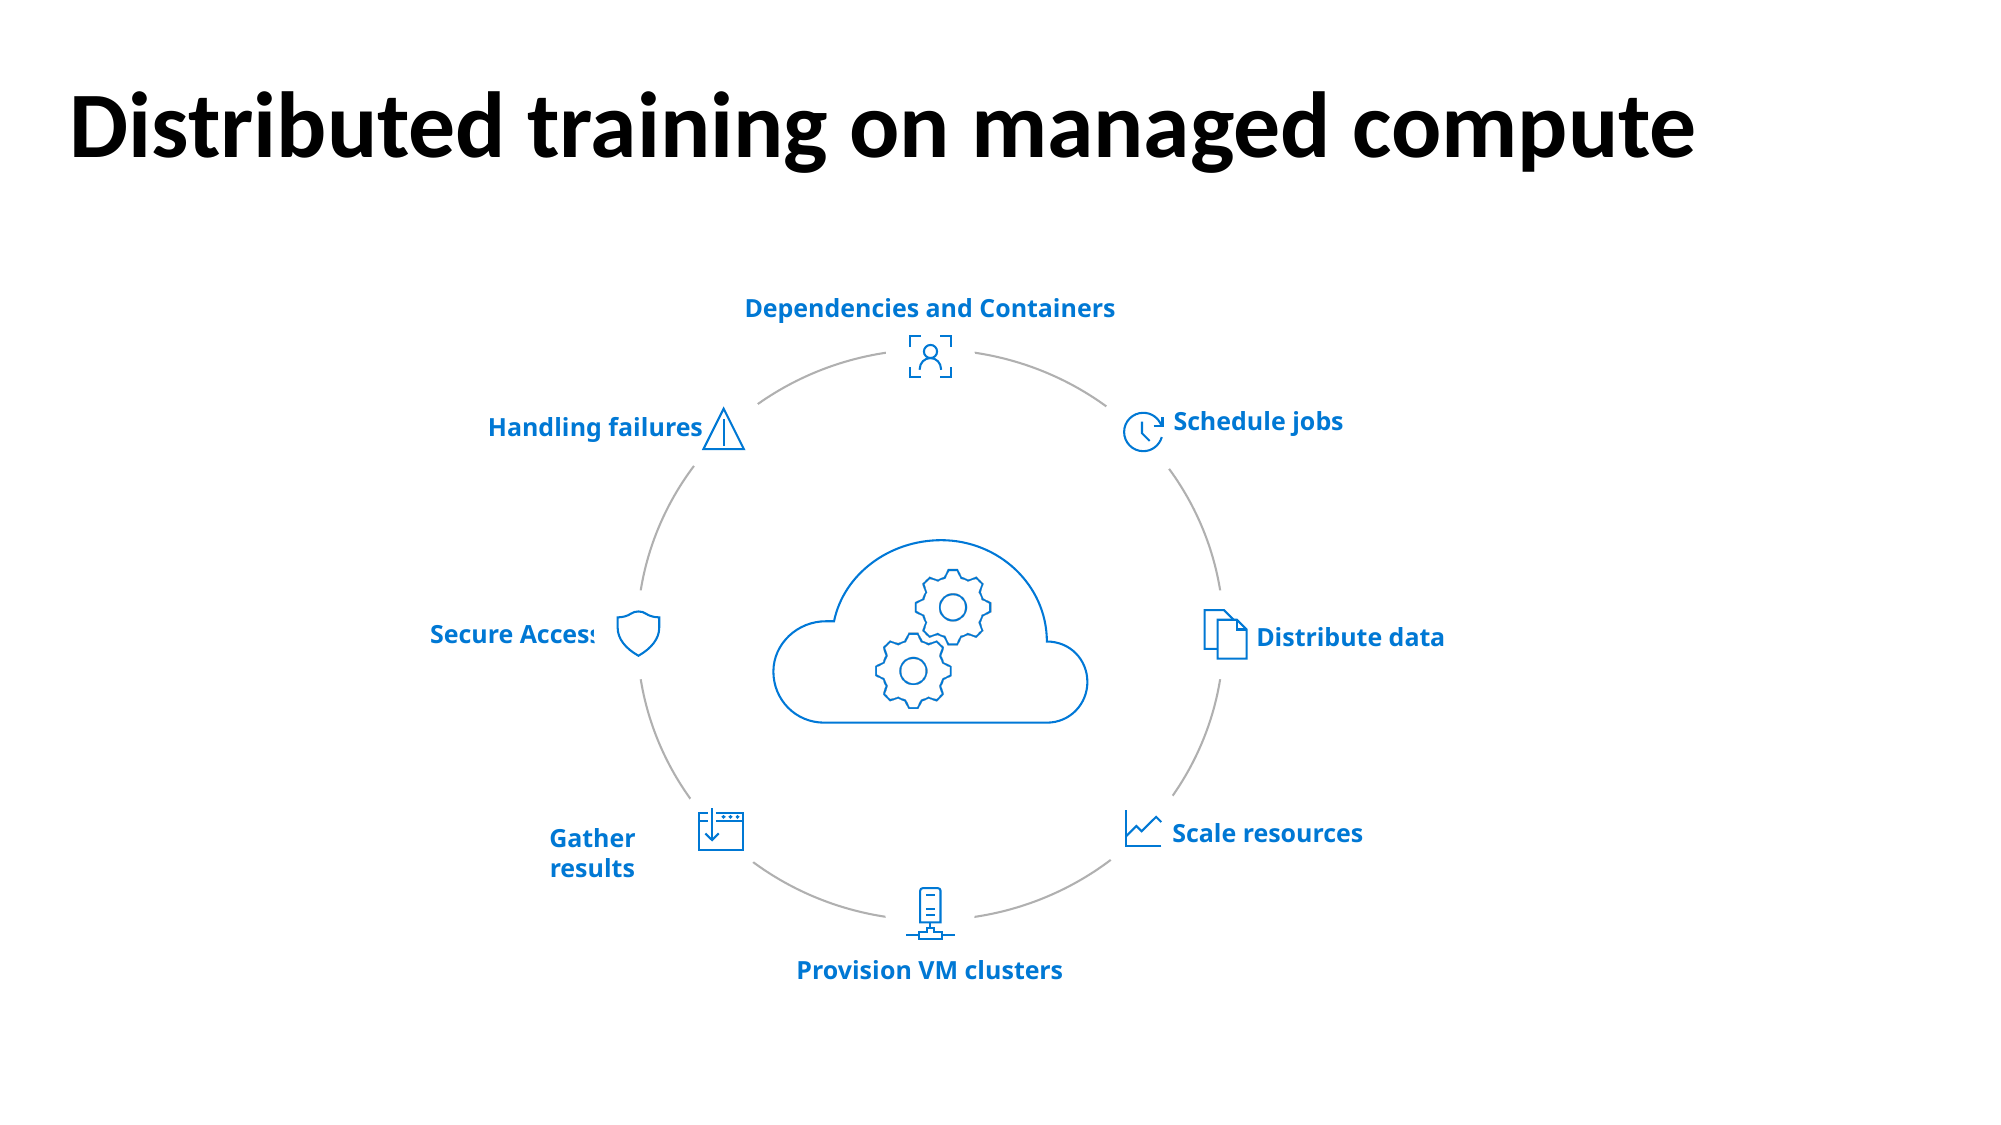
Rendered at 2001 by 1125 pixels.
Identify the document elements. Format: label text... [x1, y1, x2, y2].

text_box [885, 330, 976, 402]
text_box [703, 408, 744, 450]
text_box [505, 784, 768, 875]
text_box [773, 539, 1088, 723]
text_box [910, 367, 920, 378]
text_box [1098, 784, 1433, 875]
title Distributed training on managed compute [69, 49, 1930, 174]
text_box [910, 336, 920, 347]
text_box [741, 870, 1119, 993]
text_box [679, 387, 768, 477]
text_box Handling failures [482, 408, 709, 442]
text_box [919, 344, 941, 369]
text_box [1097, 388, 1408, 479]
text_box [941, 336, 951, 347]
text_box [412, 589, 684, 680]
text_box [1178, 589, 1516, 680]
text_box [641, 352, 1220, 869]
text_box Dependencies and Containers [712, 284, 1148, 330]
text_box [941, 367, 951, 378]
